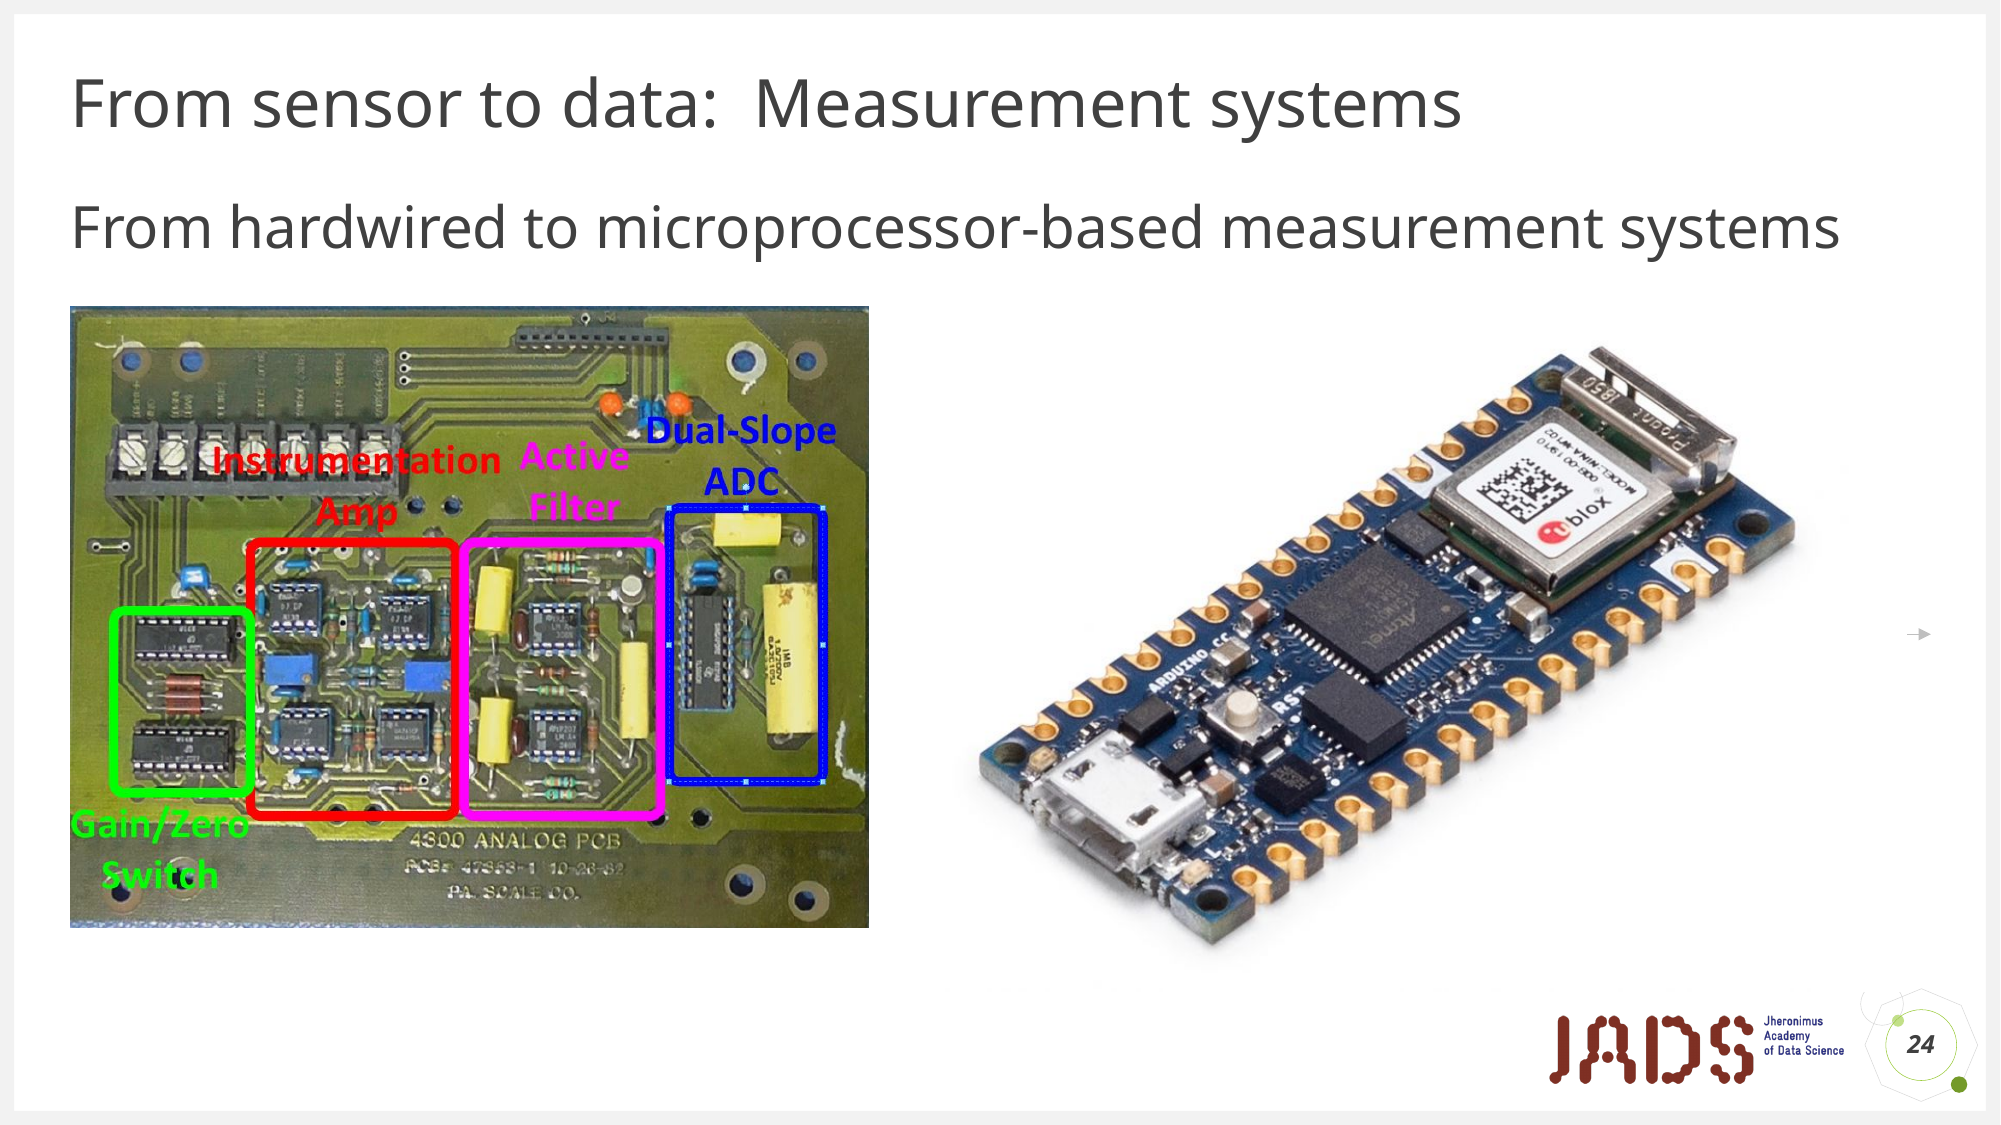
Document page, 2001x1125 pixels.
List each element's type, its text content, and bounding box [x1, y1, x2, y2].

list From hardwired to microprocessor-based measurement systems [70, 197, 1931, 244]
slide_number 24 [1885, 1009, 1957, 1081]
picture [70, 299, 1907, 1117]
title From sensor to data: Measurement systems [70, 70, 1932, 142]
